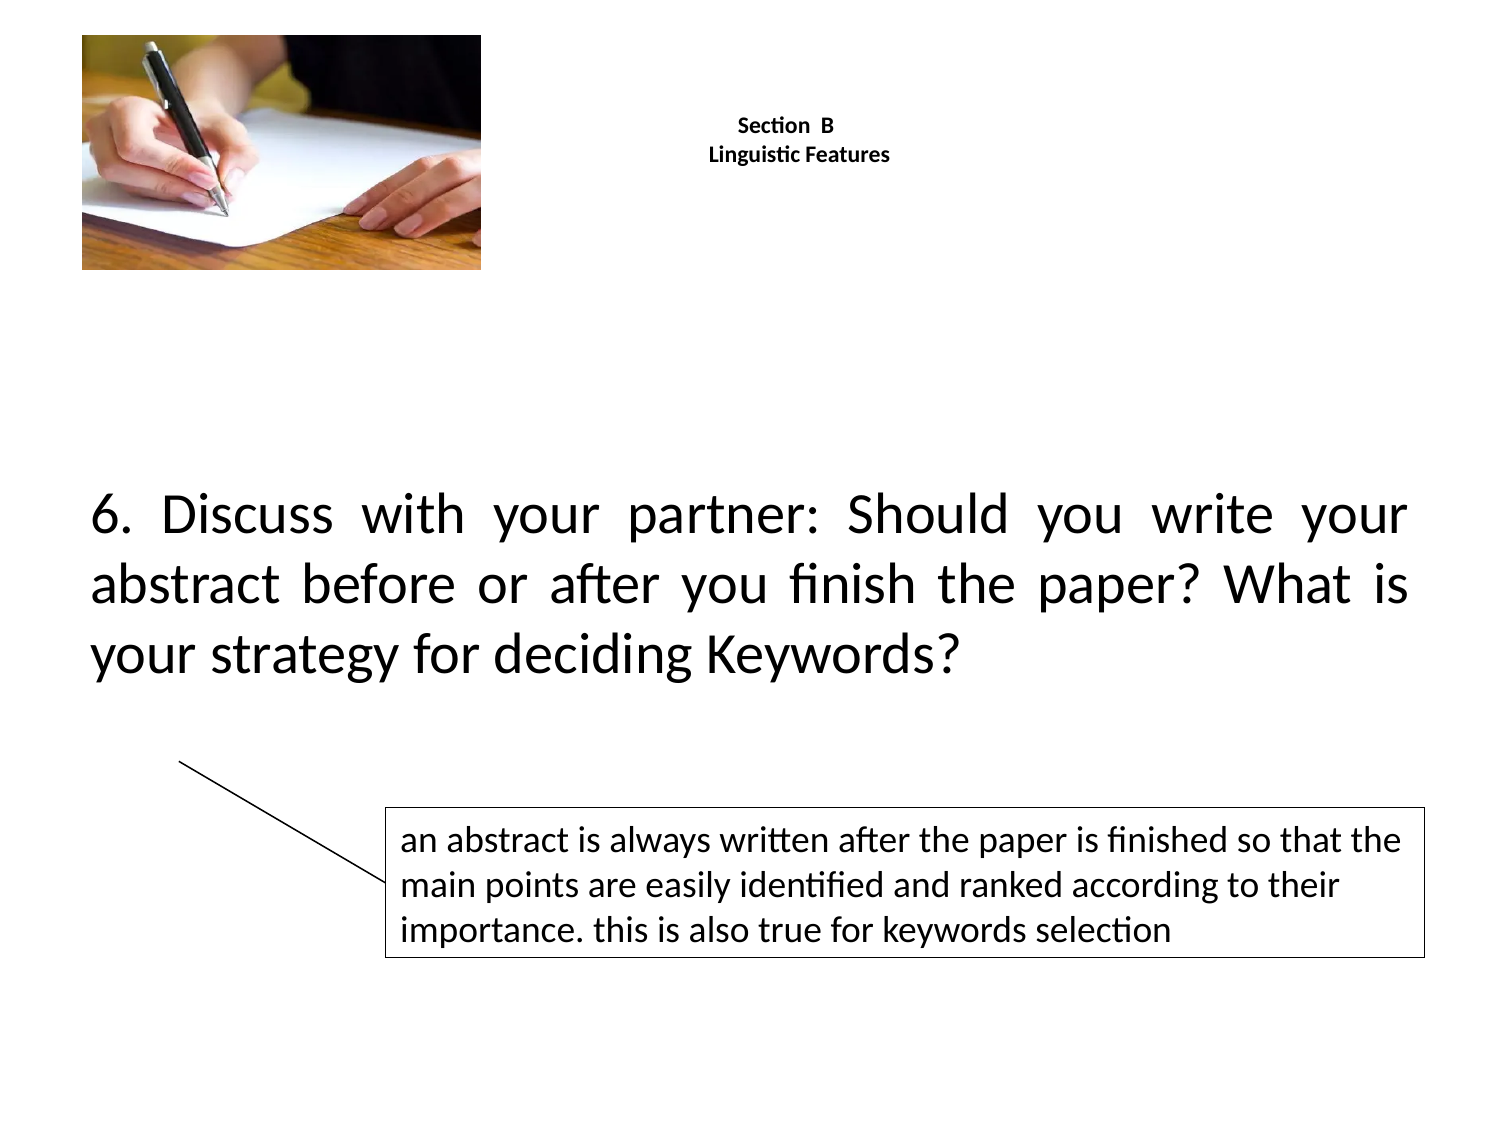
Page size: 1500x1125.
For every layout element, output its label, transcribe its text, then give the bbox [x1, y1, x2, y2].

title Section B Linguistic Features [486, 45, 1425, 233]
list 6. Discuss with your partner: Should you write your abstract before or after you finish the paper? What is your strategy for deciding Keywords? [75, 304, 1425, 1005]
picture [81, 34, 481, 270]
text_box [178, 761, 1426, 960]
